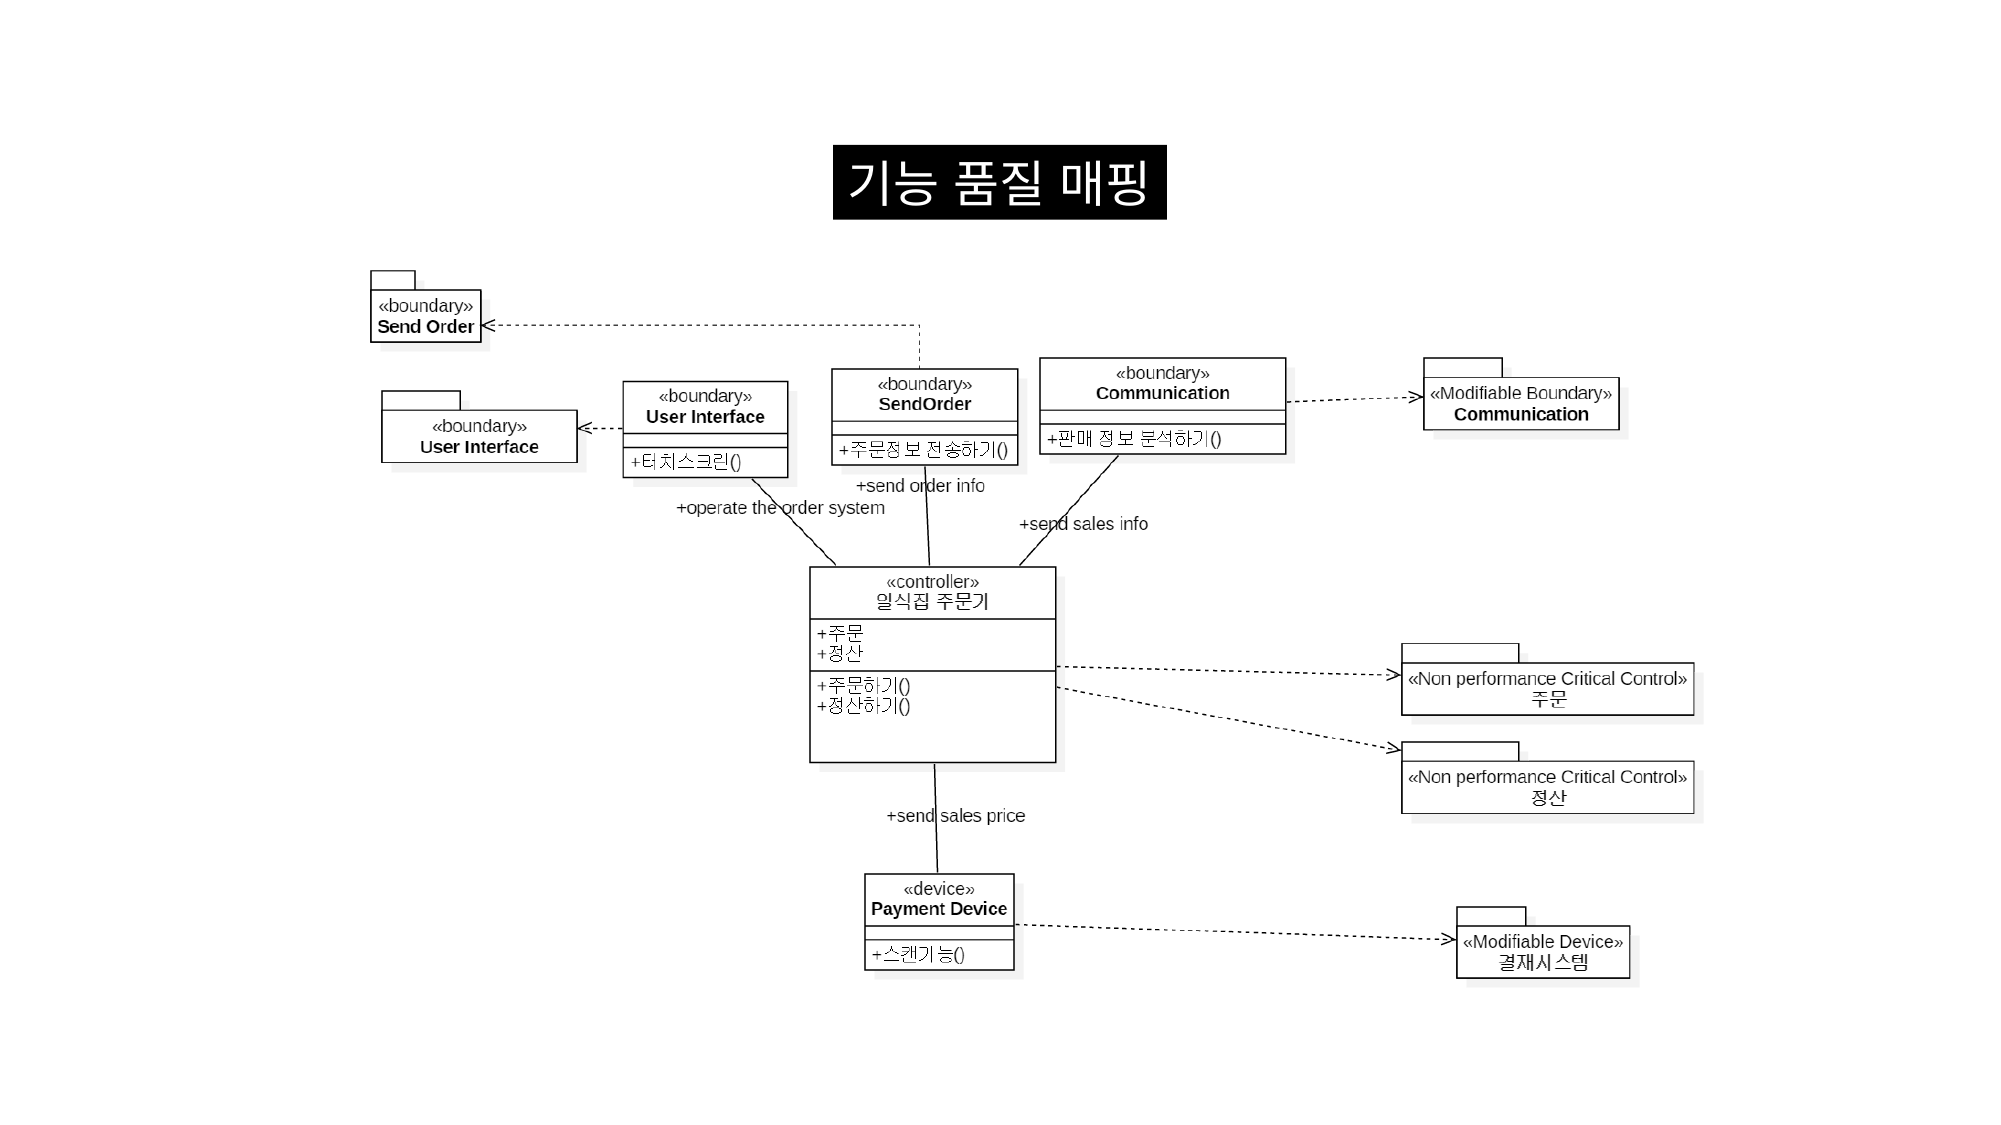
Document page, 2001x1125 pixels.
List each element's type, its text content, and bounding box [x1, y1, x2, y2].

picture [347, 250, 1737, 1026]
text_box 기능 품질 매핑 [833, 144, 1167, 220]
